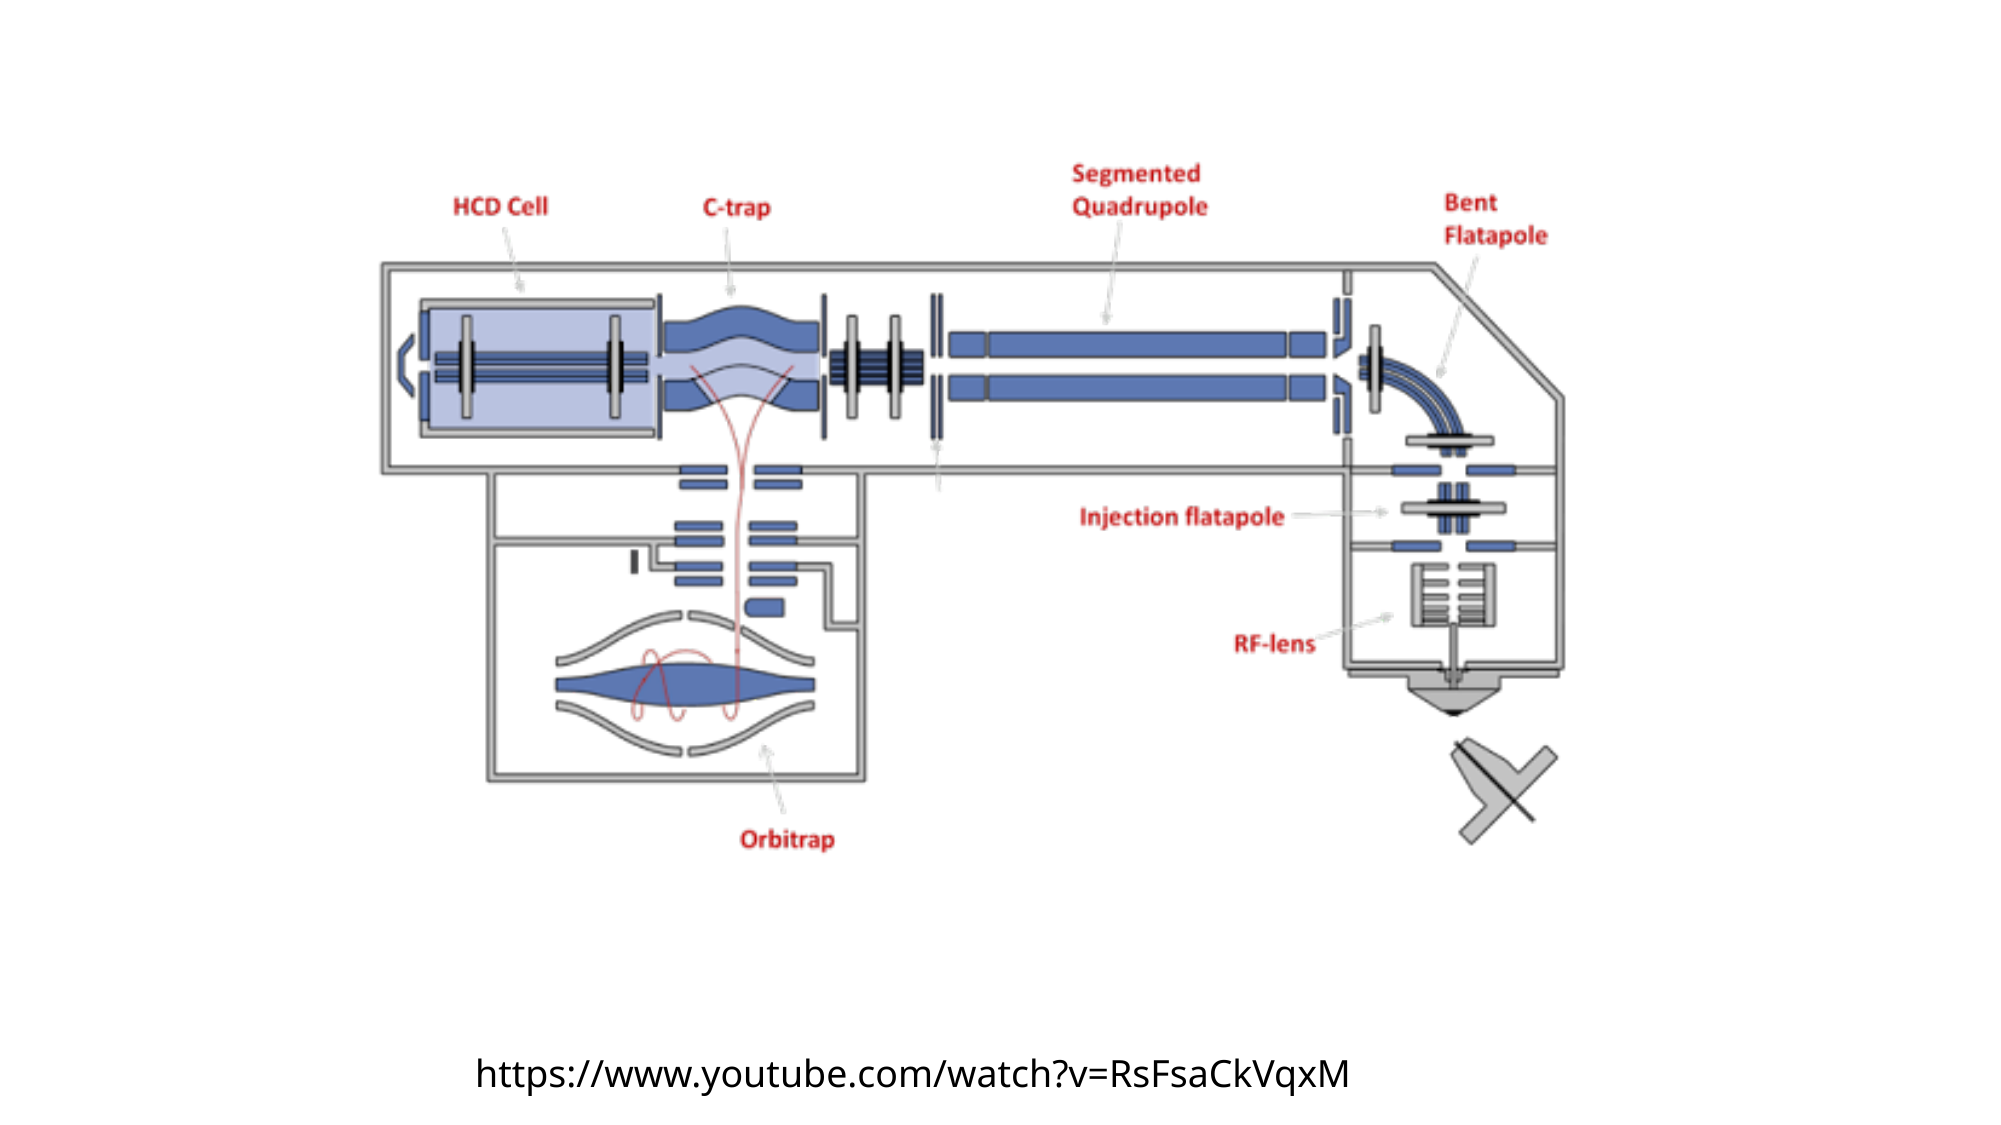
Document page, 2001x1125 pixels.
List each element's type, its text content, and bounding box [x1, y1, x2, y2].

picture [362, 145, 1602, 979]
text_box https://www.youtube.com/watch?v=RsFsaCkVqxM [460, 1042, 1461, 1103]
